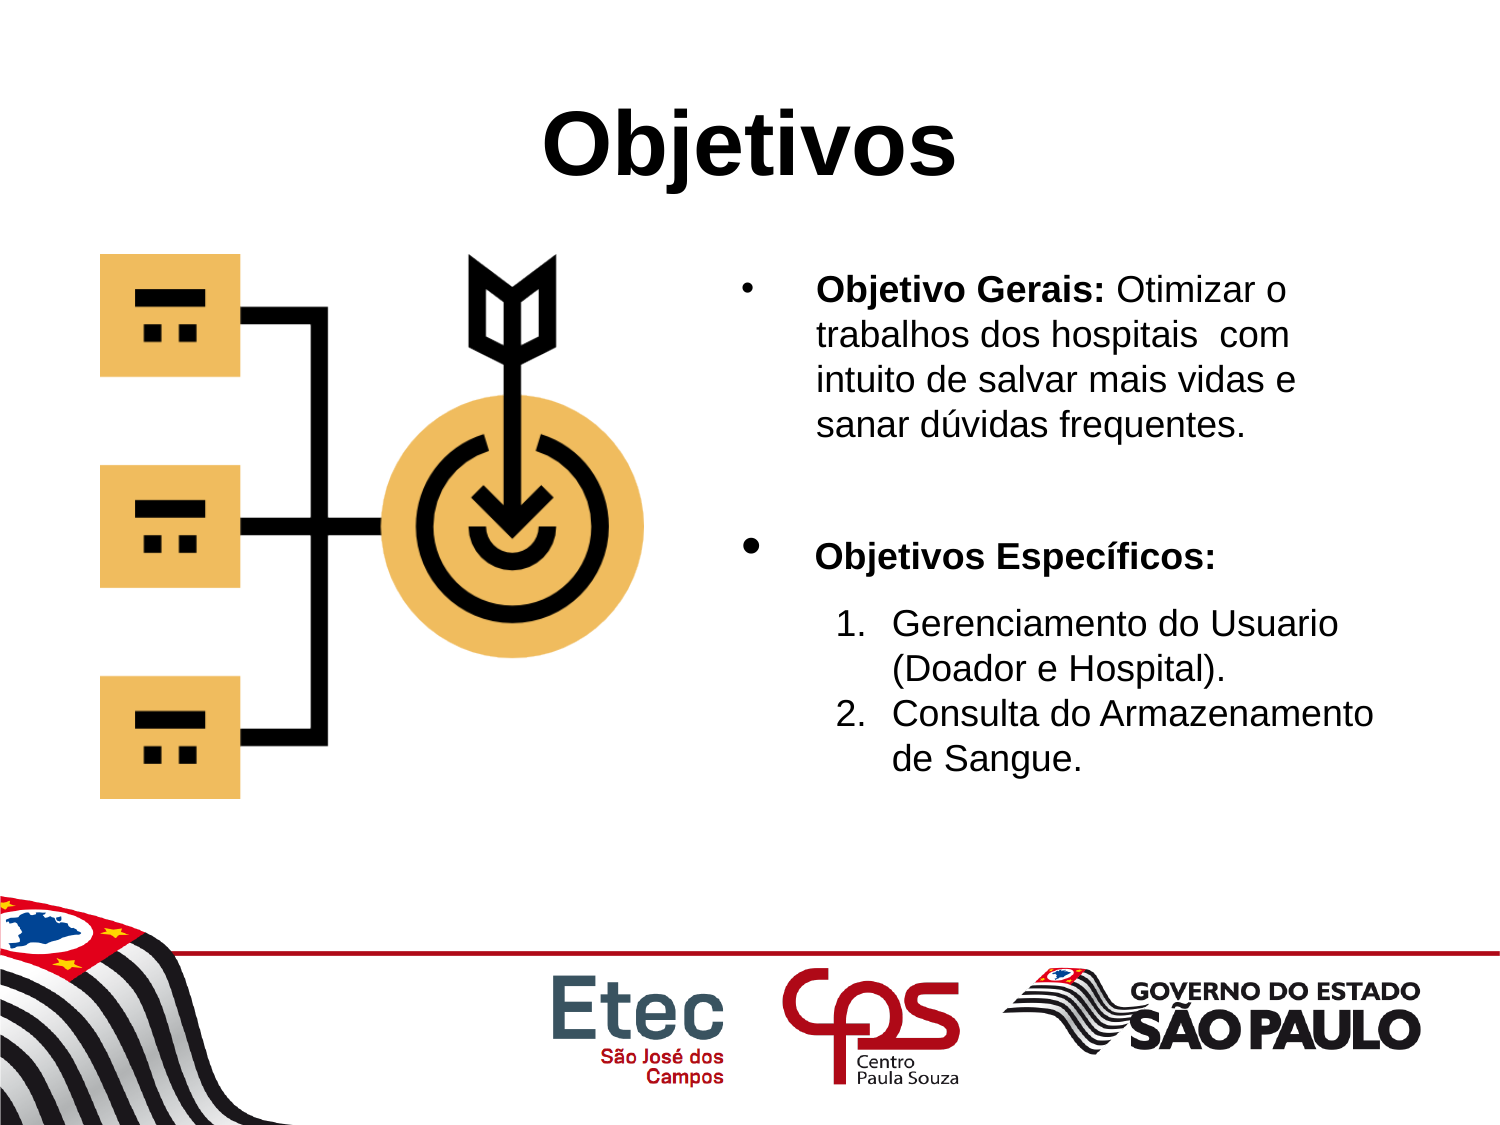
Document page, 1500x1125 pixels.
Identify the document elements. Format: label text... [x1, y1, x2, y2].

text_box Objetivos Específicos: [726, 503, 1413, 679]
picture [100, 254, 645, 799]
text_box Objetivo Gerais: Otimizar o trabalhos dos hospitais com intuito de salvar mais vidas e sanar dúvidas frequentes. [726, 257, 1354, 503]
text_box Gerenciamento do Usuario (Doador e Hospital). Consulta do Armazenamento de Sangue. [820, 591, 1436, 832]
picture [0, 896, 1500, 1125]
title Objetivos [75, 45, 1425, 233]
